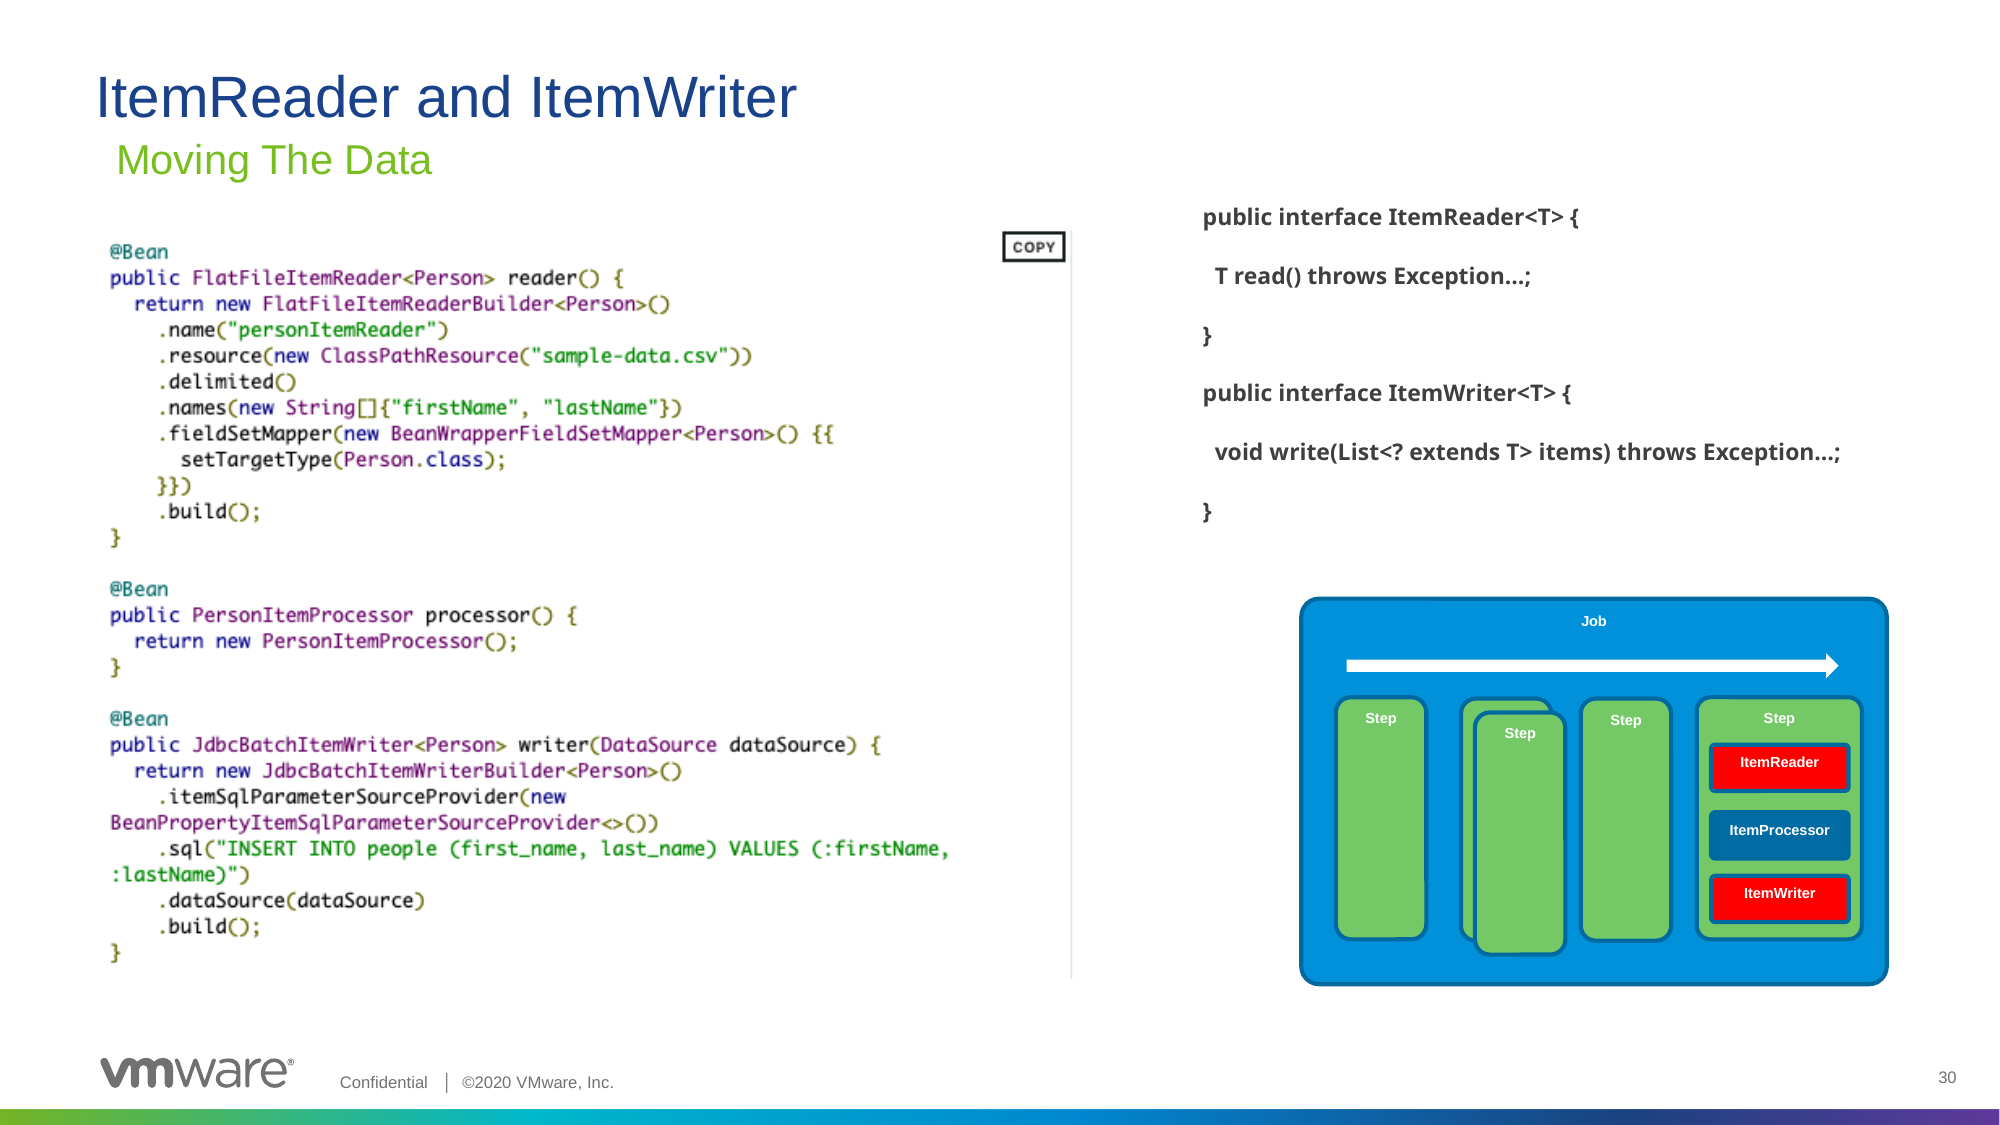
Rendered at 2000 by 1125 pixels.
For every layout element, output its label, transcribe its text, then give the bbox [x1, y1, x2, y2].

picture [1073, 1109, 2000, 1125]
picture [0, 1109, 729, 1125]
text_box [1301, 598, 1887, 985]
list public interface ItemReader<T> { T read() throws Exception…; } public interface ItemWriter<T> { void write(List<? extends T> items) throws Exception…; } [1127, 202, 1938, 1013]
picture [98, 230, 1074, 980]
subtitle Moving The Data [97, 133, 1900, 174]
title ItemReader and ItemWriter [95, 67, 1900, 131]
